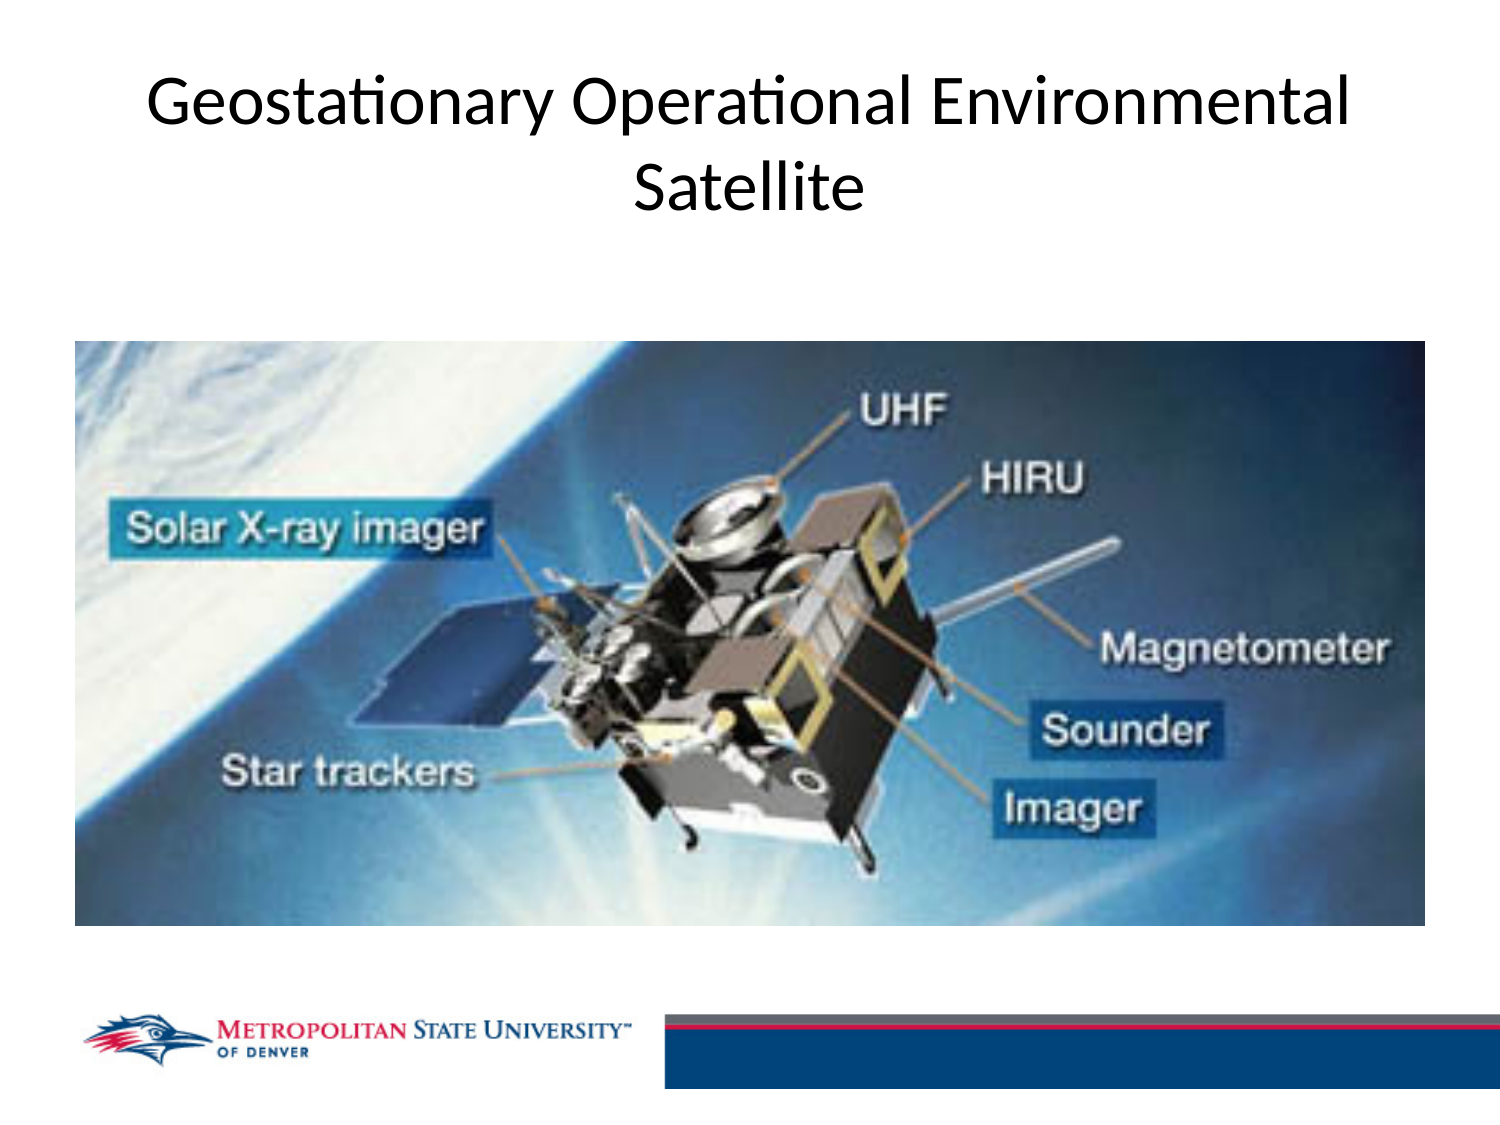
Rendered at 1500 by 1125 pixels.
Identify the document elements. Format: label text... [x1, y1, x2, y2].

picture [44, 1012, 1500, 1089]
title Geostationary Operational Environmental Satellite [75, 45, 1425, 233]
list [74, 262, 1426, 1006]
